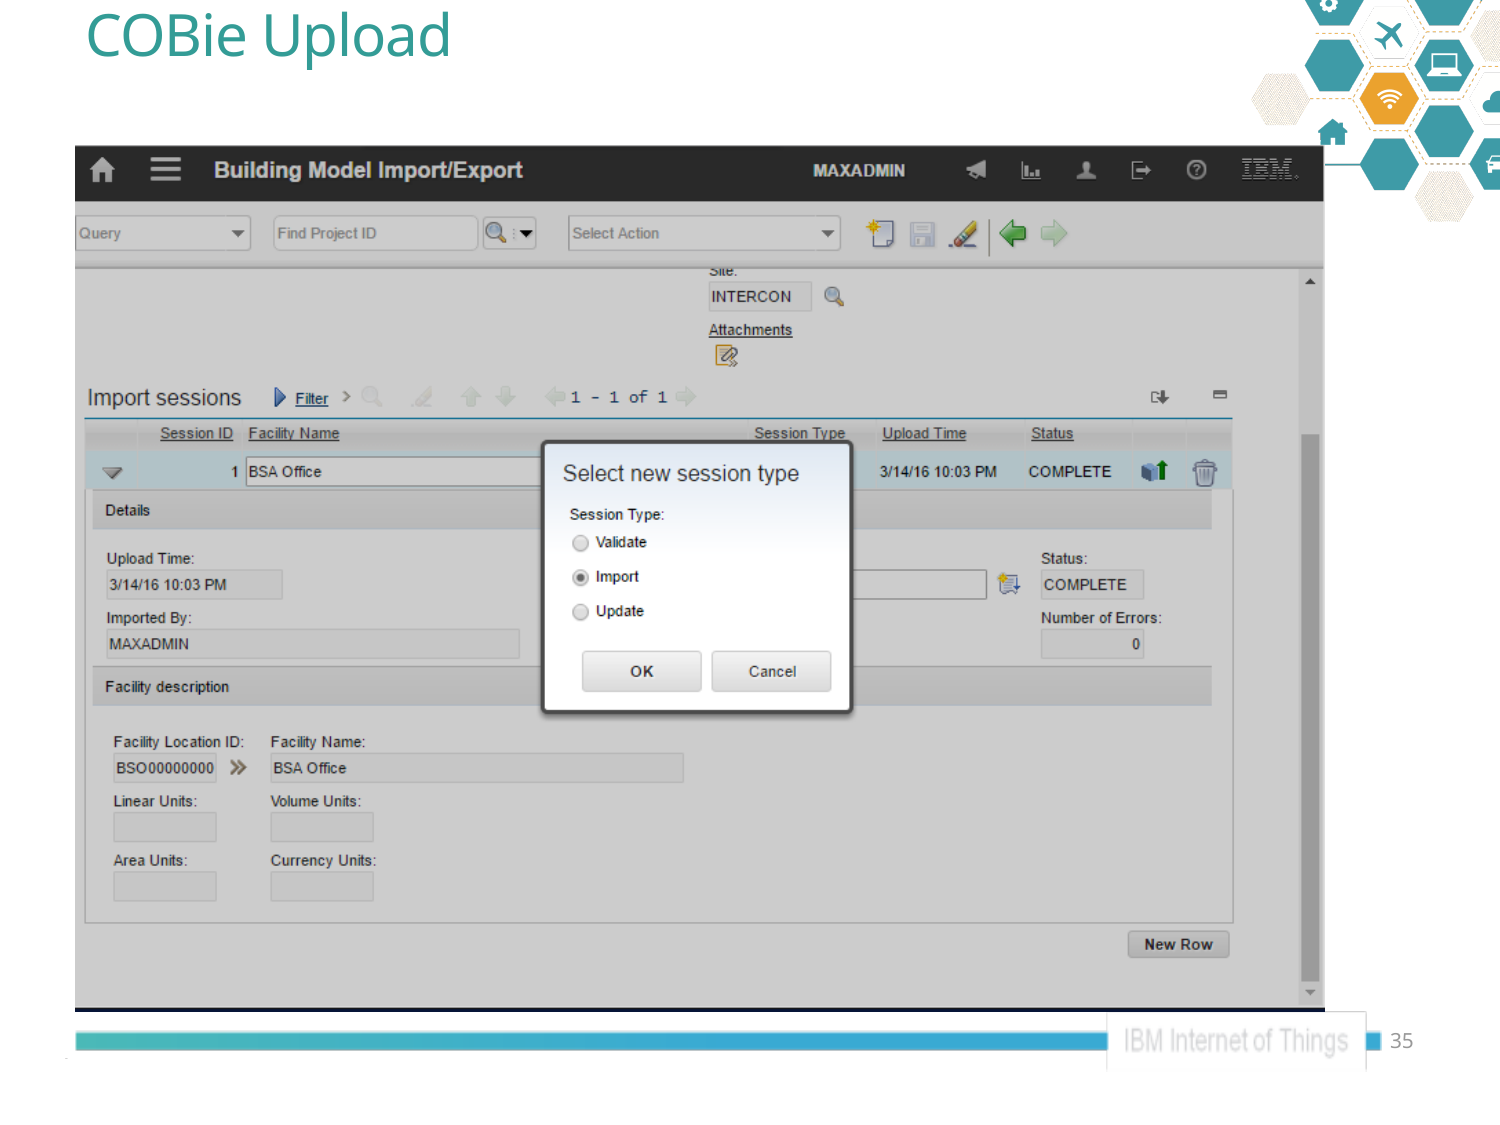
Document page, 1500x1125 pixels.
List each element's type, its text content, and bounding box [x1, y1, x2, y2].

slide_number 35 [1349, 1011, 1425, 1072]
title COBie Upload [75, 1, 1239, 77]
picture [74, 0, 1500, 1072]
